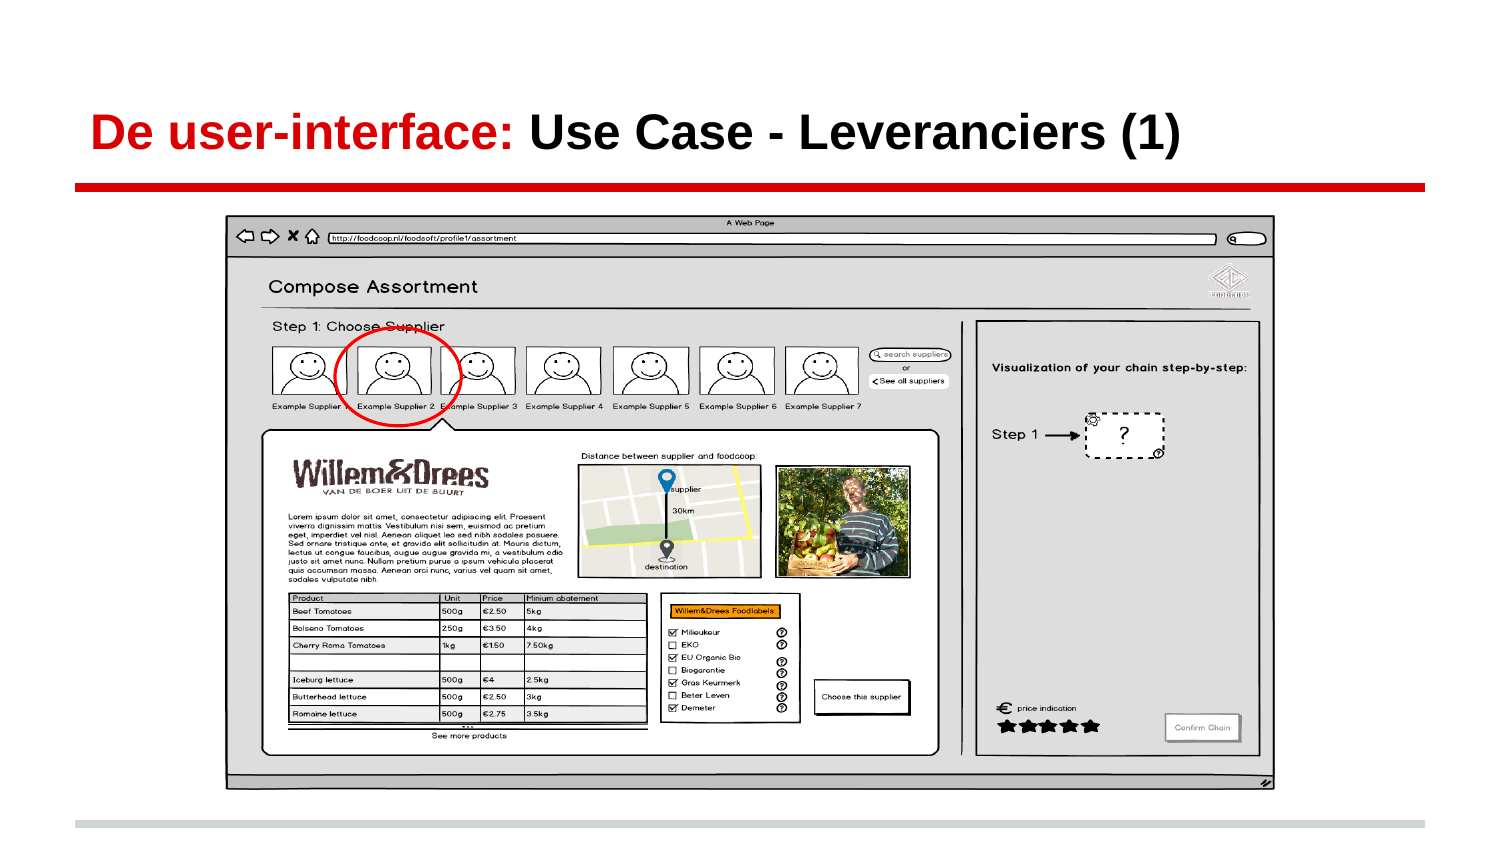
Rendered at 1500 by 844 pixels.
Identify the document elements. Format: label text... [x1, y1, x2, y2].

picture [225, 215, 1275, 790]
title De user-interface: Use Case - Leveranciers (1) [75, 33, 1425, 175]
